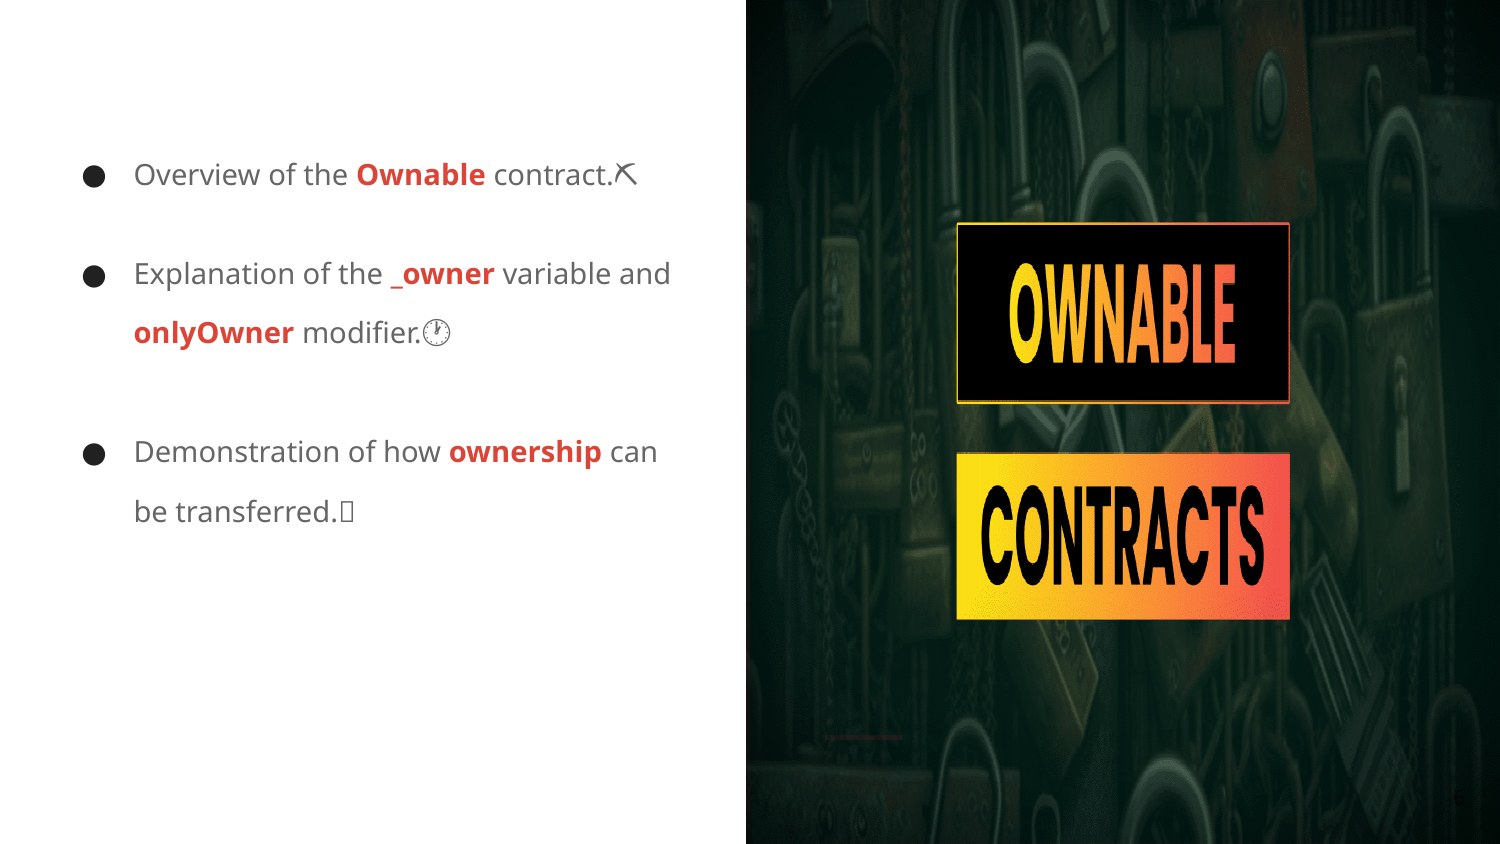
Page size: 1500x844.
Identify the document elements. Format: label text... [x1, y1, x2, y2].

picture [745, 0, 1500, 844]
subtitle Overview of the Ownable contract.⛏️ Explanation of the _owner variable and onlyOwner modifier.🕐 Demonstration of how ownership can be transferred.🚌 [43, 118, 708, 714]
